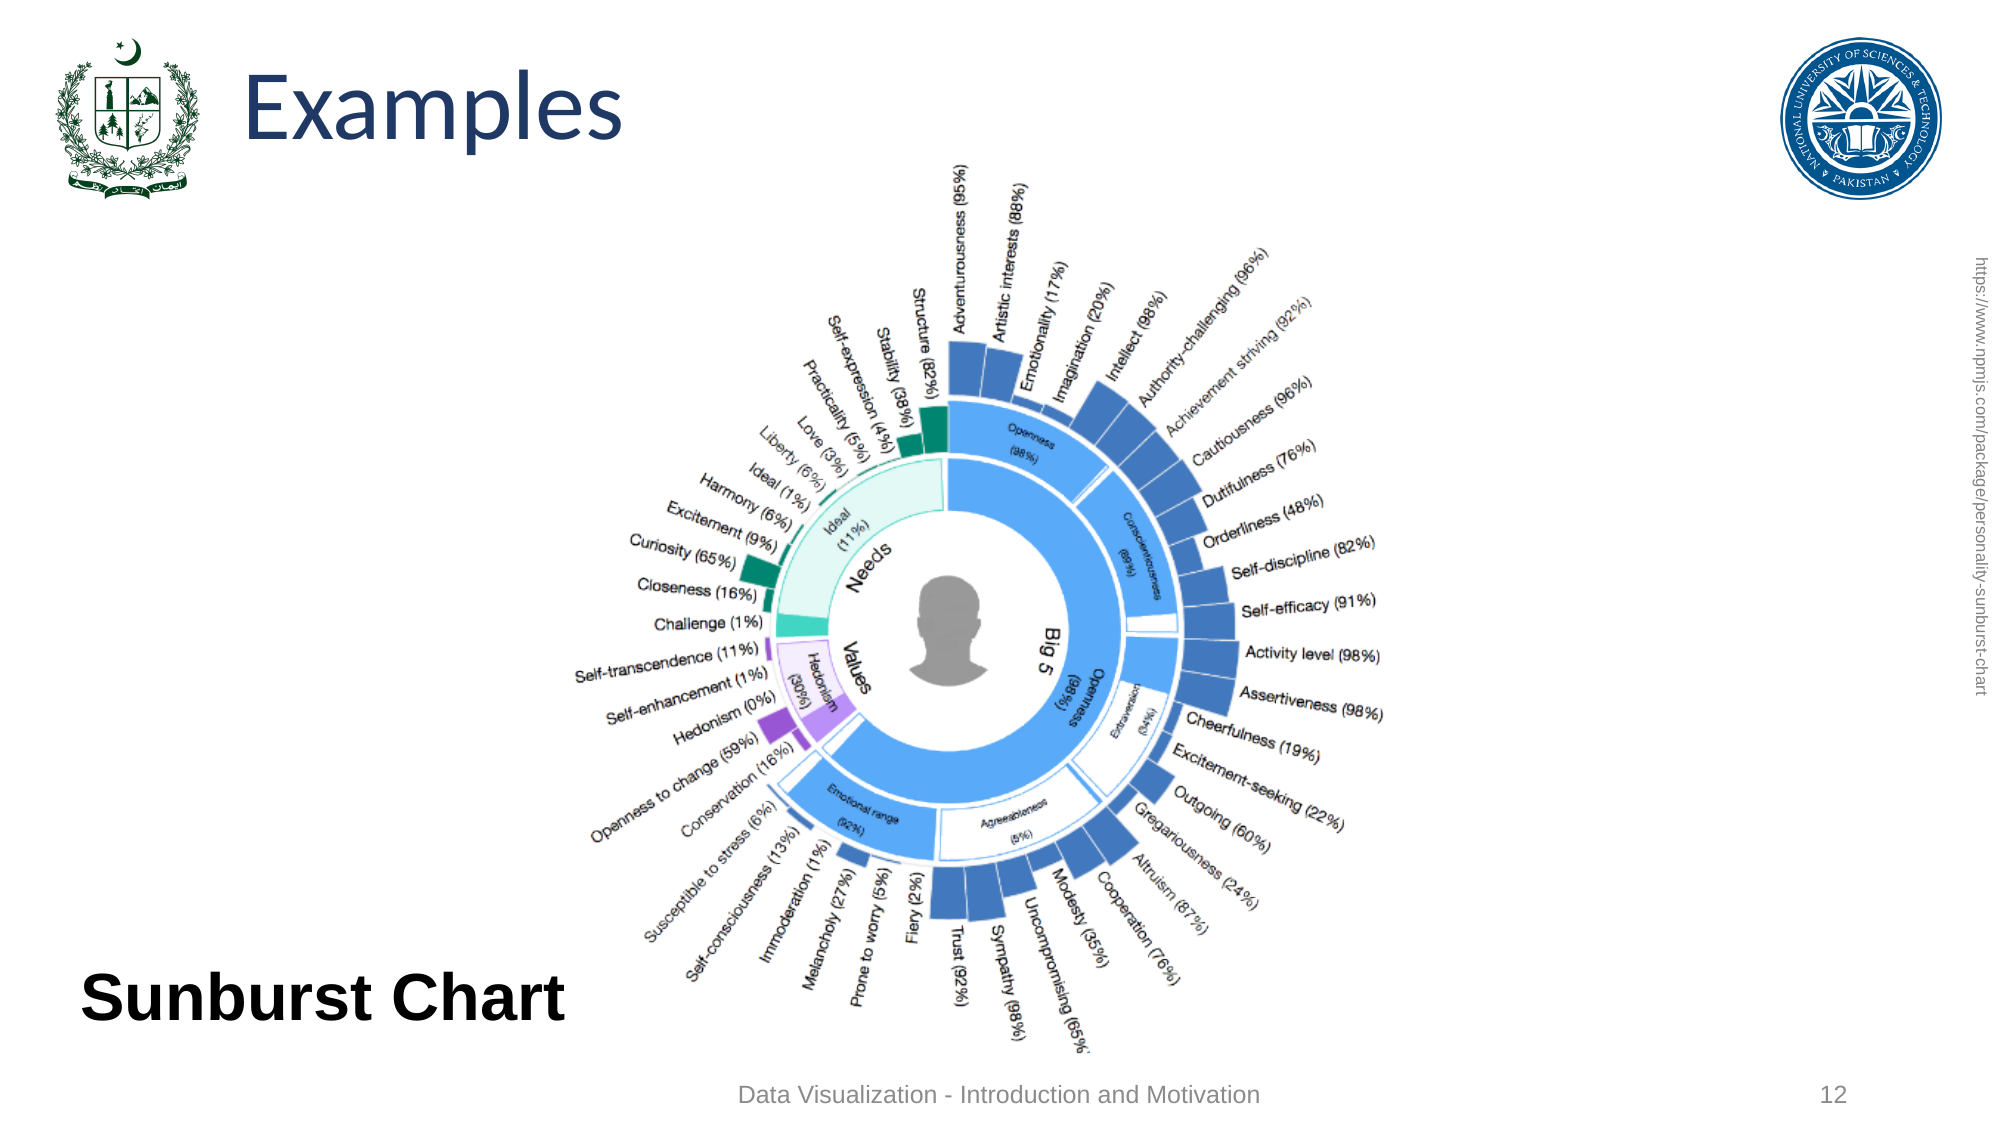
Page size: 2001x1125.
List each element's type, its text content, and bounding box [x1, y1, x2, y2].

title Examples [227, 14, 1753, 200]
picture [1780, 37, 1942, 200]
text_box https://www.npmjs.com/package/personality-sunburst-chart [1965, 185, 2000, 768]
slide_number 12 [1412, 1063, 1863, 1124]
picture [547, 148, 1433, 1058]
picture [55, 38, 200, 200]
footer Data Visualization - Introduction and Motivation [615, 1063, 1385, 1124]
text_box Sunburst Chart [25, 946, 547, 1042]
